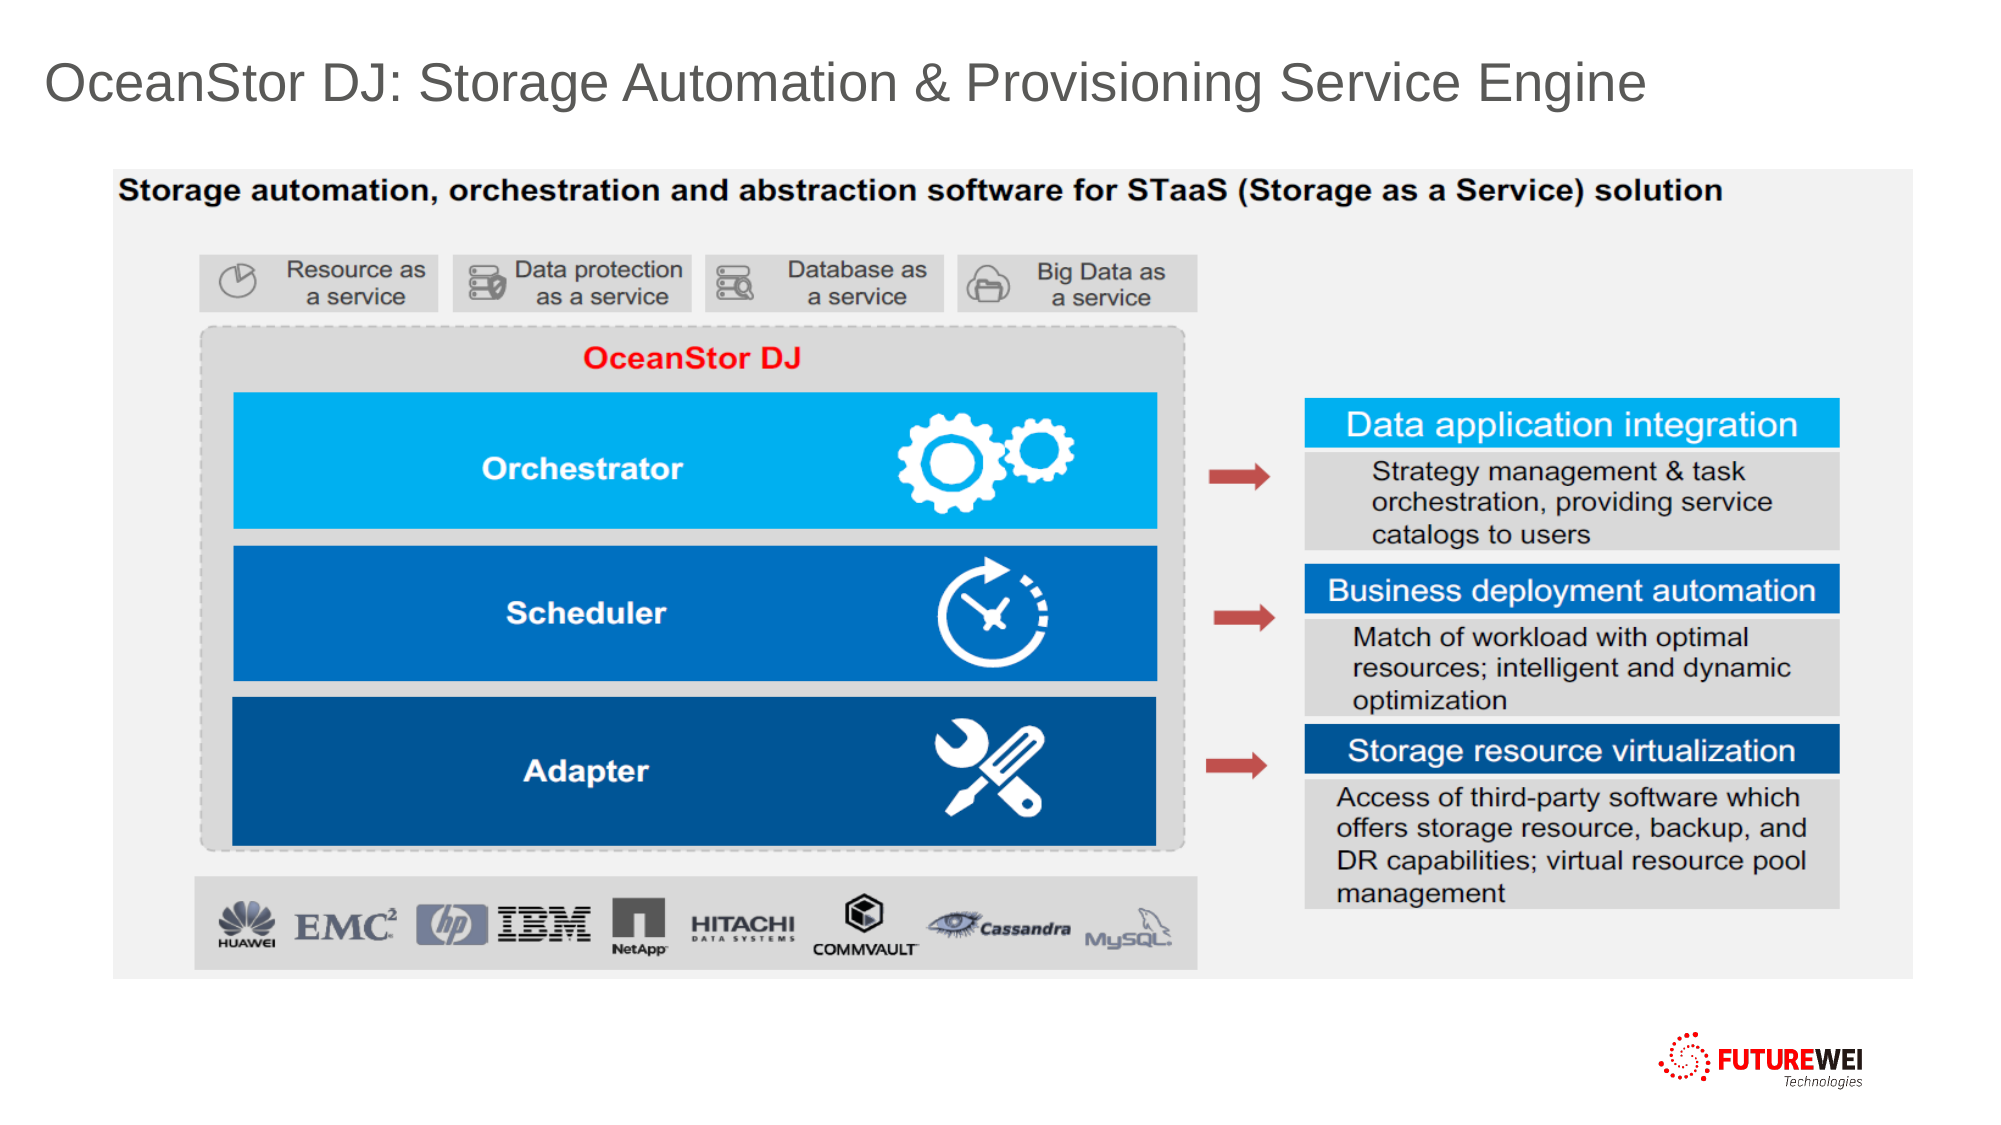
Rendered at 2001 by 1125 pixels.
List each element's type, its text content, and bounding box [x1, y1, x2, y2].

title OceanStor DJ: Storage Automation & Provisioning Service Engine [29, 27, 1913, 141]
picture [113, 169, 1913, 979]
picture [1638, 1011, 1882, 1102]
